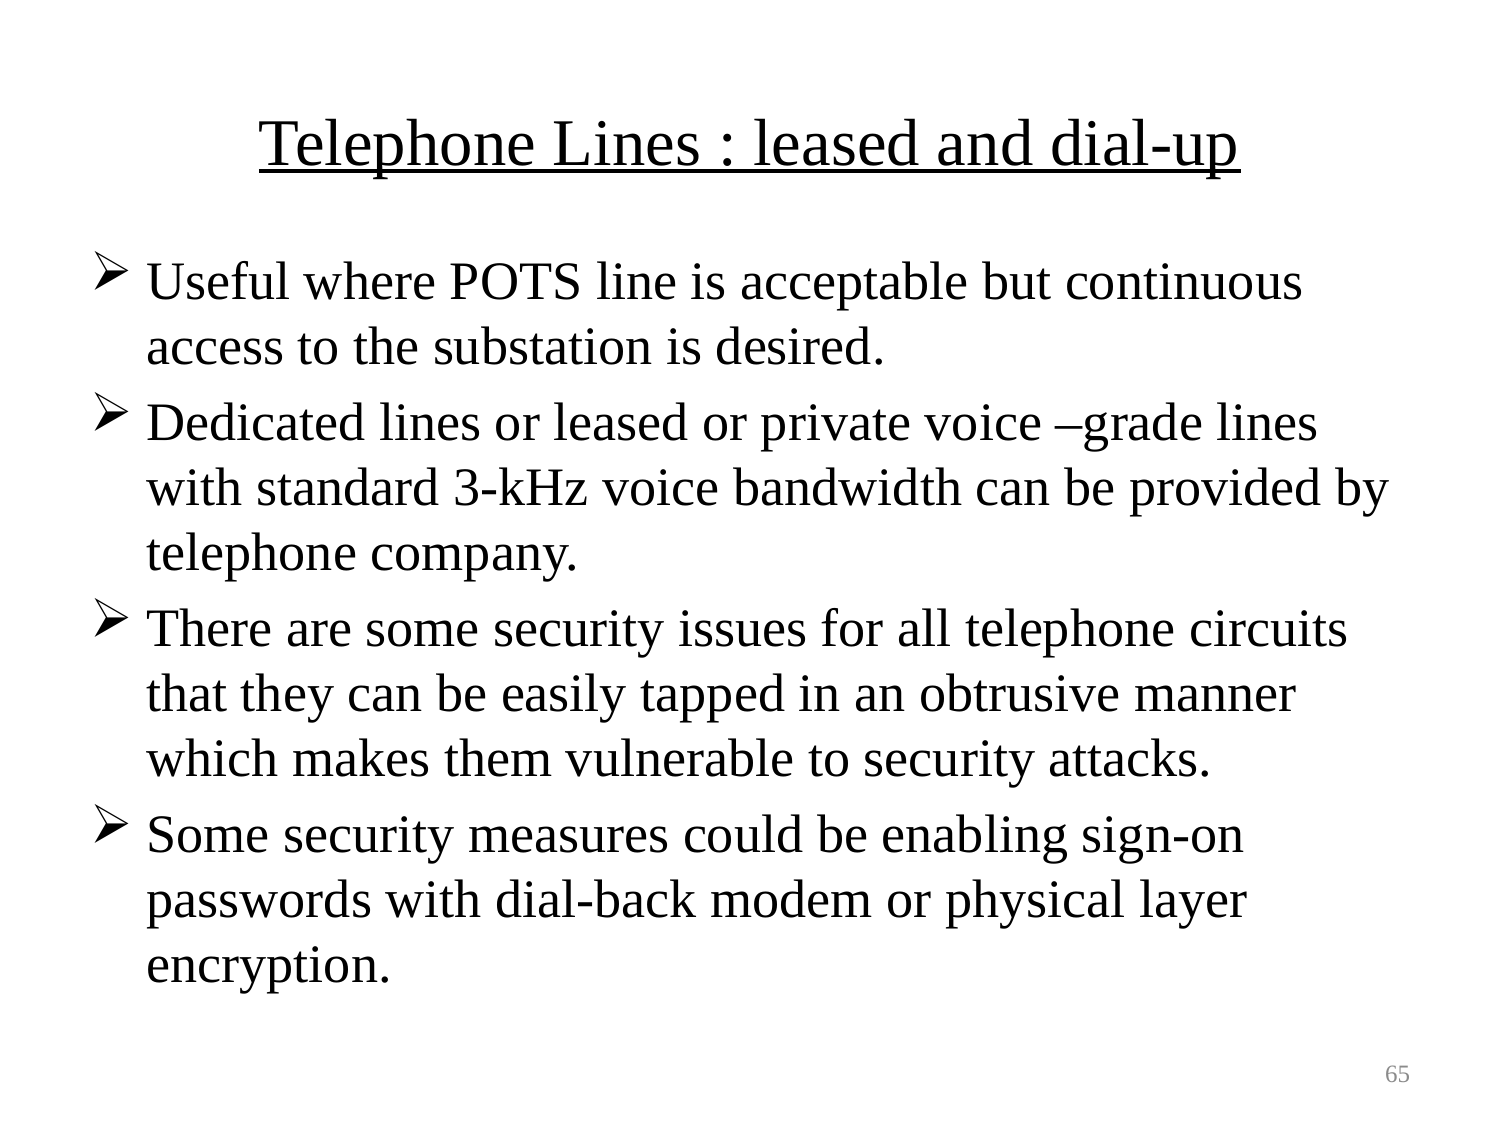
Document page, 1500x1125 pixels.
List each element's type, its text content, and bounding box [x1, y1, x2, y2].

title Telephone Lines : leased and dial-up [75, 45, 1425, 233]
list Useful where POTS line is acceptable but continuous access to the substation is desired. Dedicated lines or leased or private voice –grade lines with standard 3-kHz voice bandwidth can be provided by telephone company. There are some security issues for all telephone circuits that they can be easily tapped in an obtrusive manner which makes them vulnerable to security attacks. Some security measures could be enabling sign-on passwords with dial-back modem or physical layer encryption. [75, 237, 1425, 1005]
slide_number 65 [1074, 1042, 1425, 1103]
